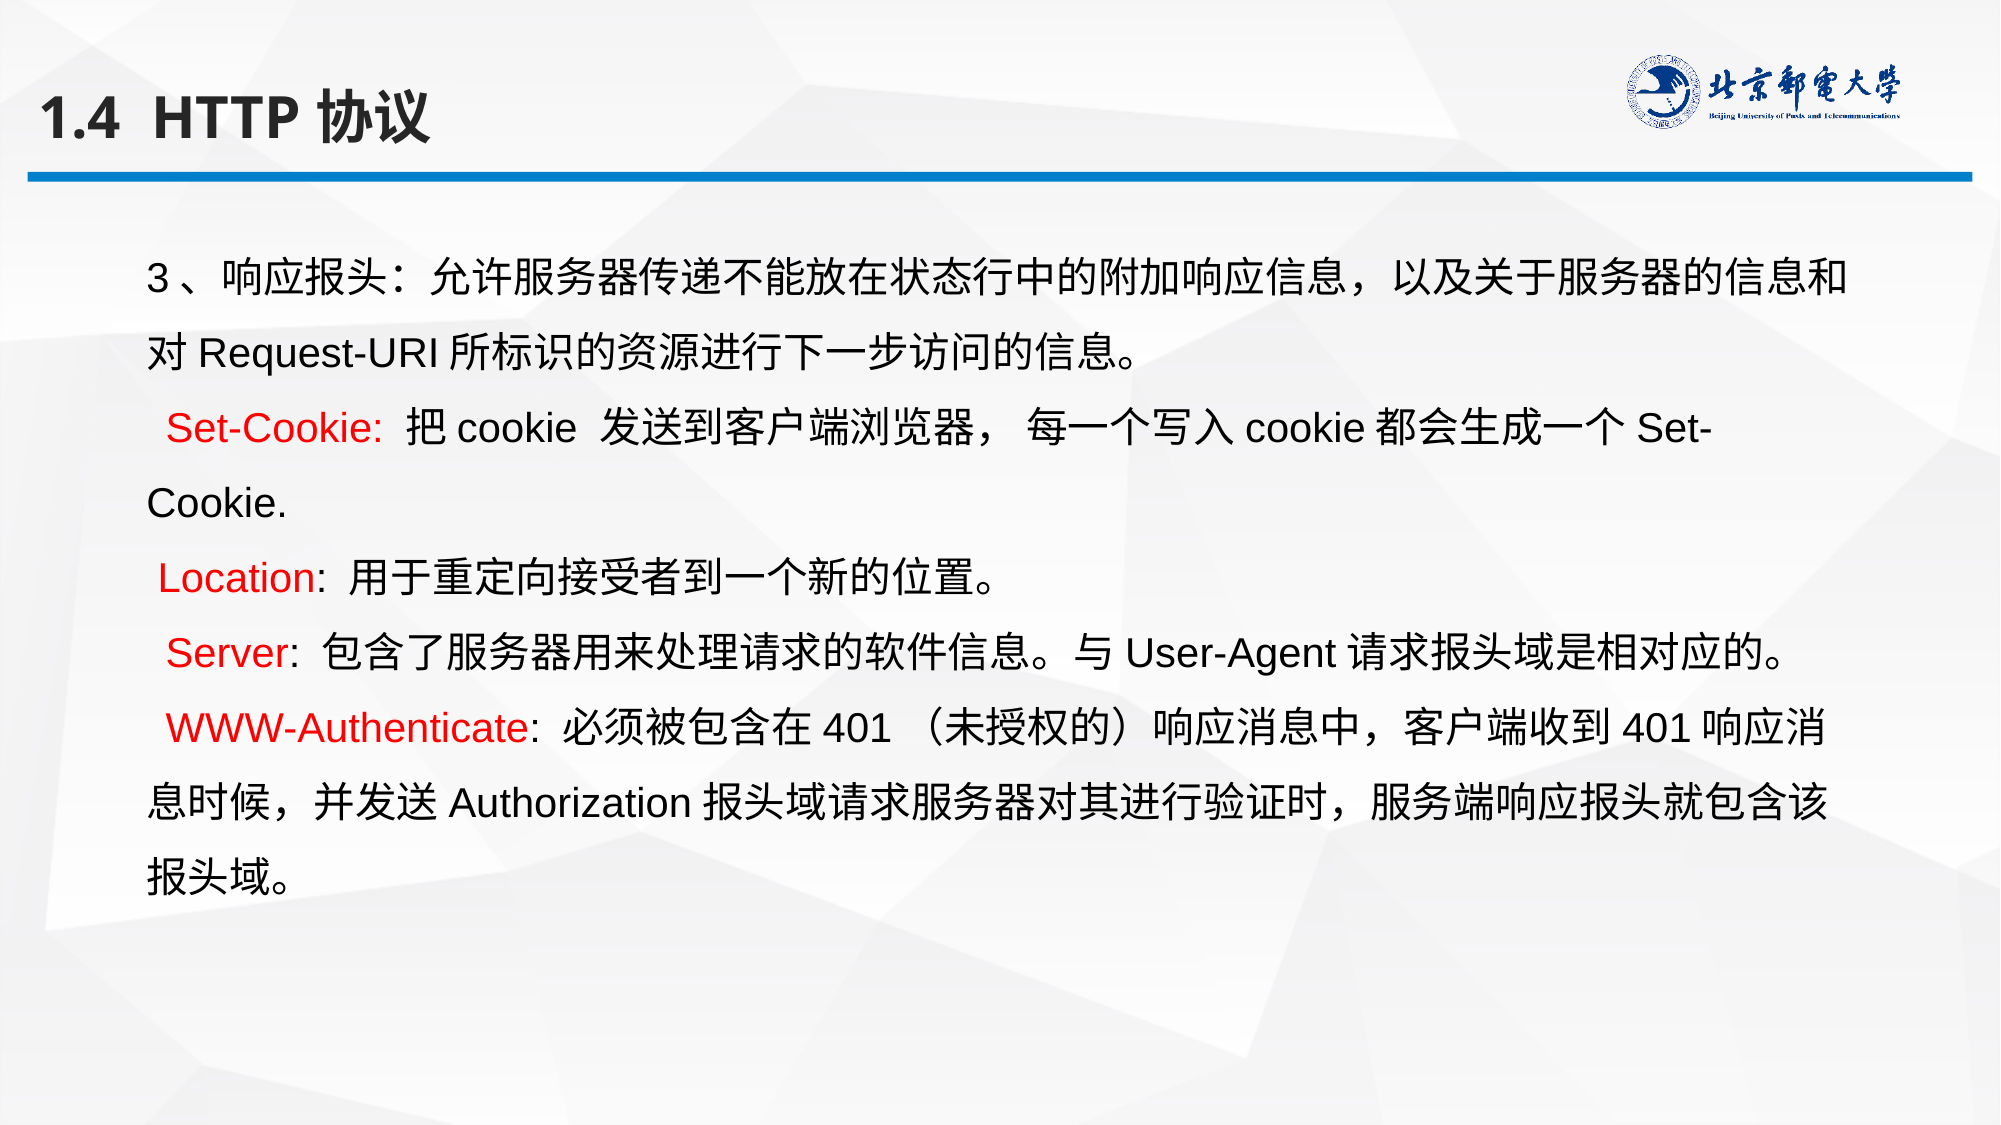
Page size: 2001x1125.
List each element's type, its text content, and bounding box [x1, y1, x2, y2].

text_box 3、响应报头：允许服务器传递不能放在状态行中的附加响应信息，以及关于服务器的信息和对Request-URI所标识的资源进行下一步访问的信息。 Set-Cookie: 把cookie 发送到客户端浏览器， 每一个写入cookie都会生成一个Set-Cookie. Location: 用于重定向接受者到一个新的位置。 Server: 包含了服务器用来处理请求的软件信息。与User-Agent请求报头域是相对应的。 WWW-Authenticate: 必须被包含在401（未授权的）响应消息中，客户端收到401响应消息时候，并发送Authorization报头域请求服务器对其进行验证时，服务端响应报头就包含该报头域。 [131, 218, 1869, 909]
text_box [26, 171, 1973, 183]
picture [0, 0, 2000, 1125]
text_box 1.4 HTTP协议 [23, 73, 957, 158]
